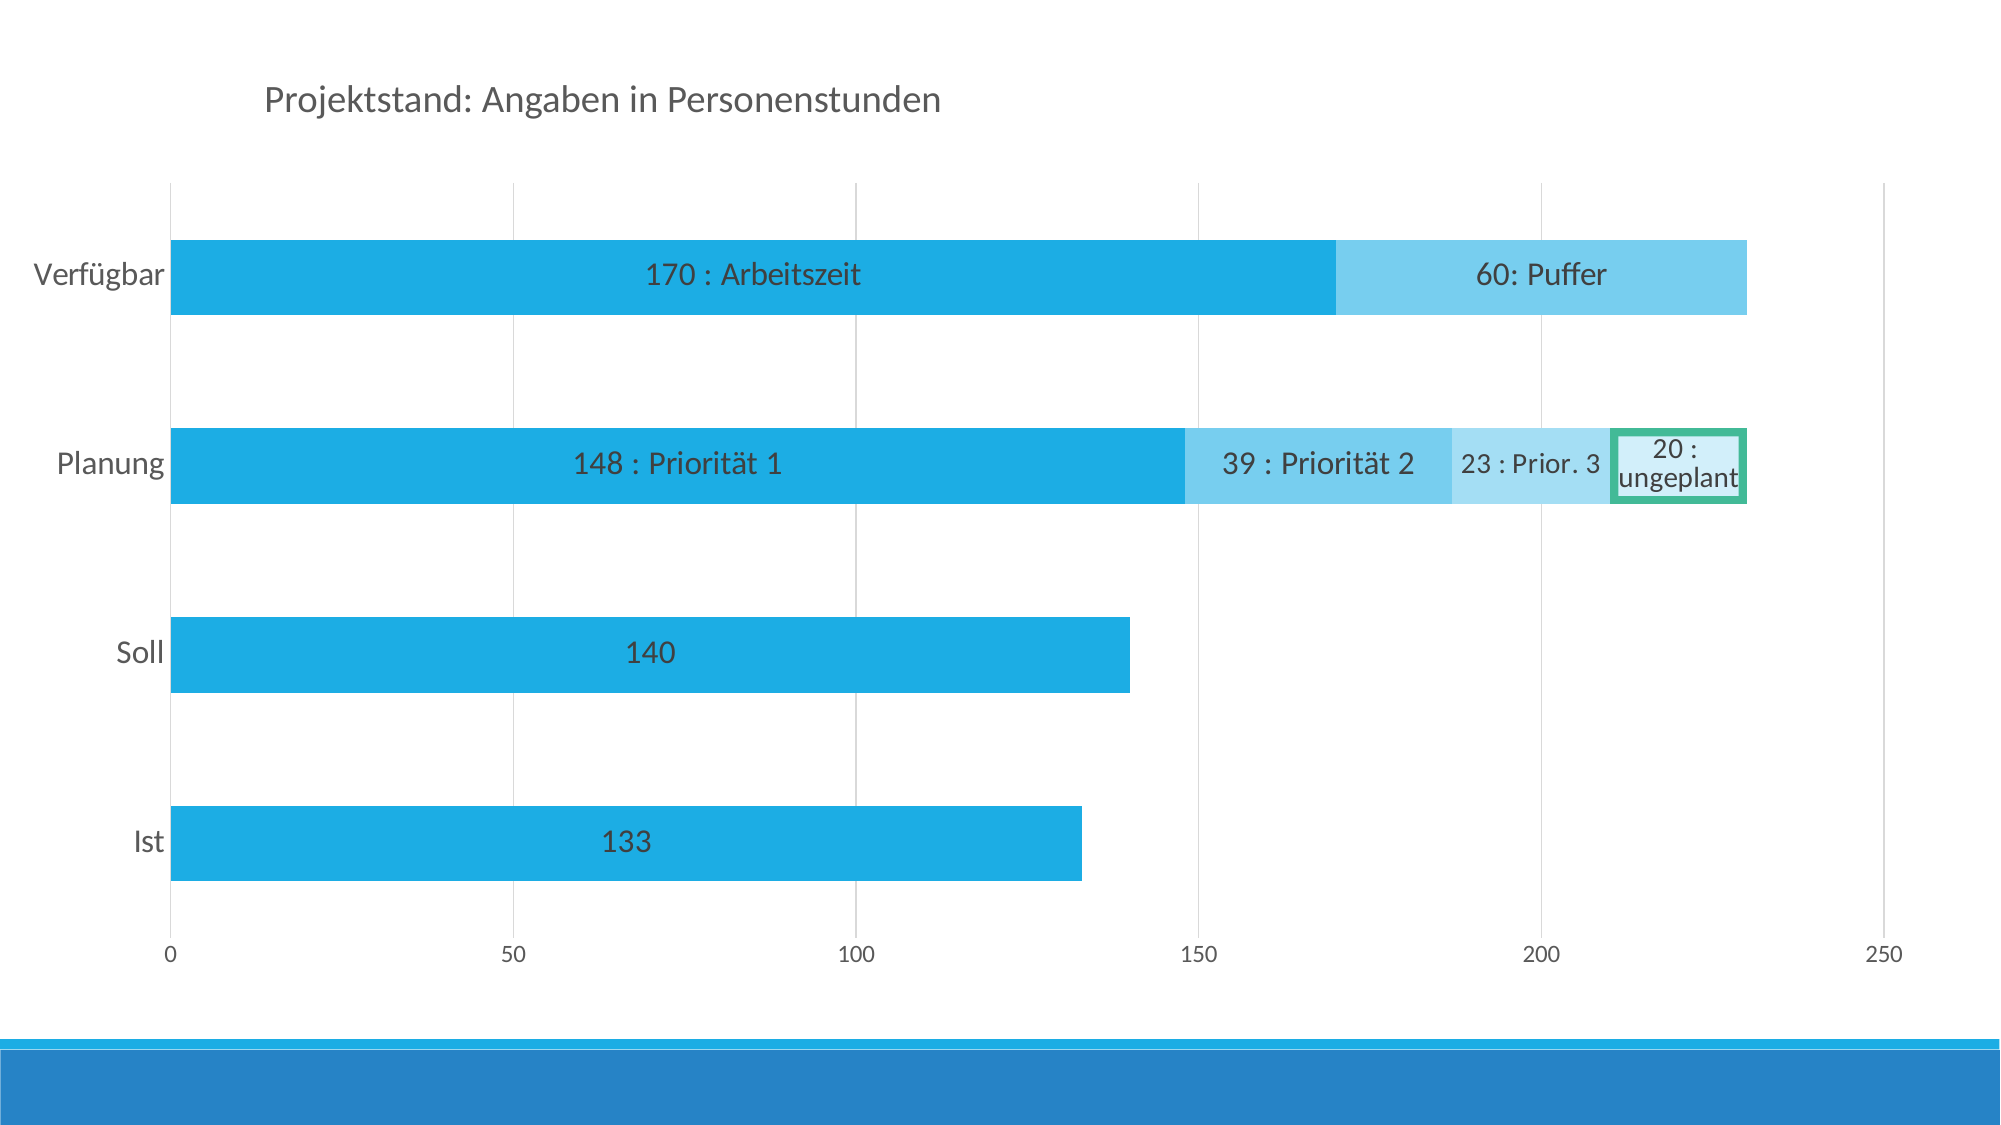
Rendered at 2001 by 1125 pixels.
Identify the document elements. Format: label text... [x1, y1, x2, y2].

text_box Projektstand: Angaben in Personenstunden [221, 66, 985, 124]
chart [21, 128, 1946, 1074]
